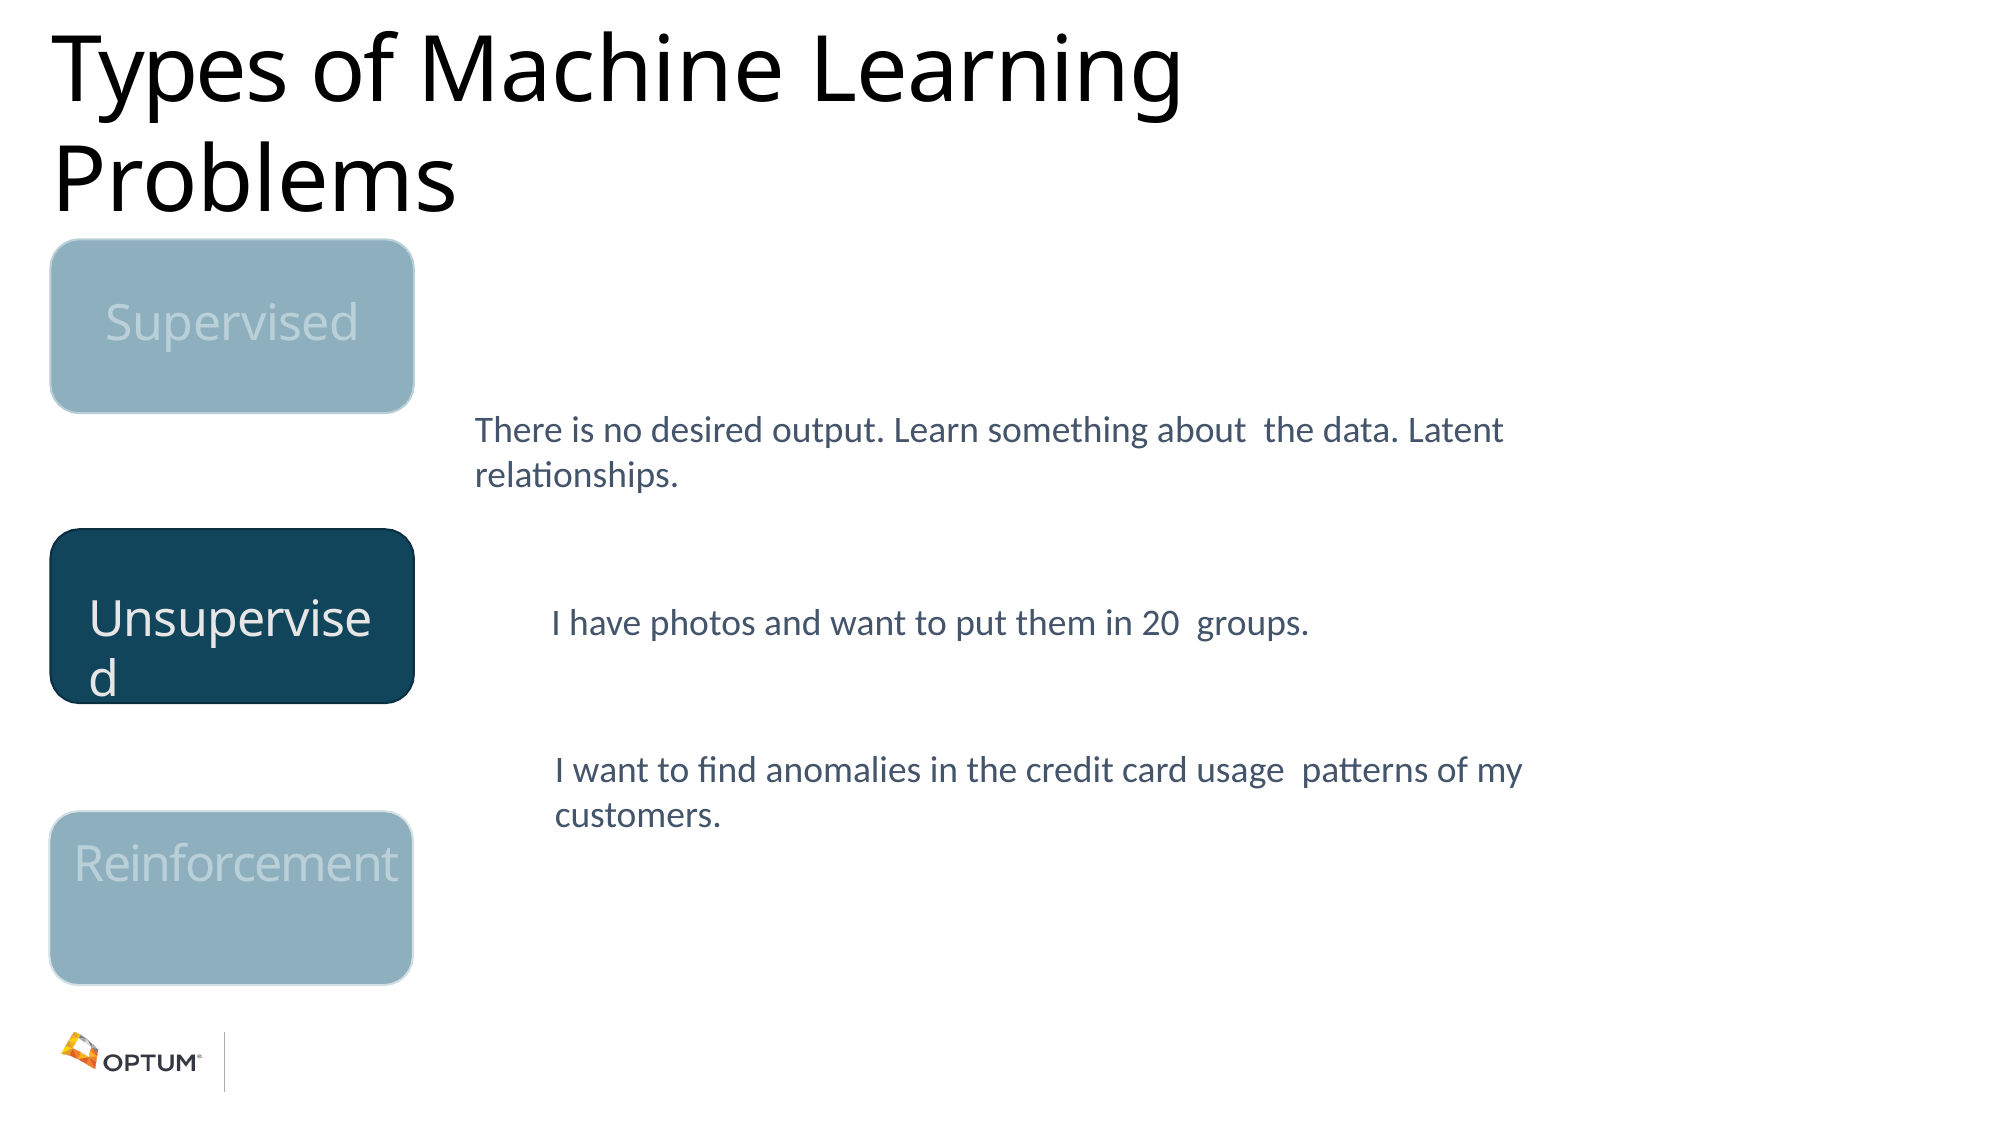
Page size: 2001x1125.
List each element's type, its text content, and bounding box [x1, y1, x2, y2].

text_box Supervised There is no desired output. Learn something about the data. Latent relationships. [103, 288, 1544, 495]
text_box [48, 810, 414, 987]
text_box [49, 528, 415, 705]
text_box I have photos and want to put them in 20 groups. [415, 595, 1341, 643]
text_box I want to find anomalies in the credit card usage patterns of my customers. Reinforcement [71, 742, 1575, 892]
title Types of Machine Learning Problems [49, 7, 1397, 230]
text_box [49, 238, 415, 415]
